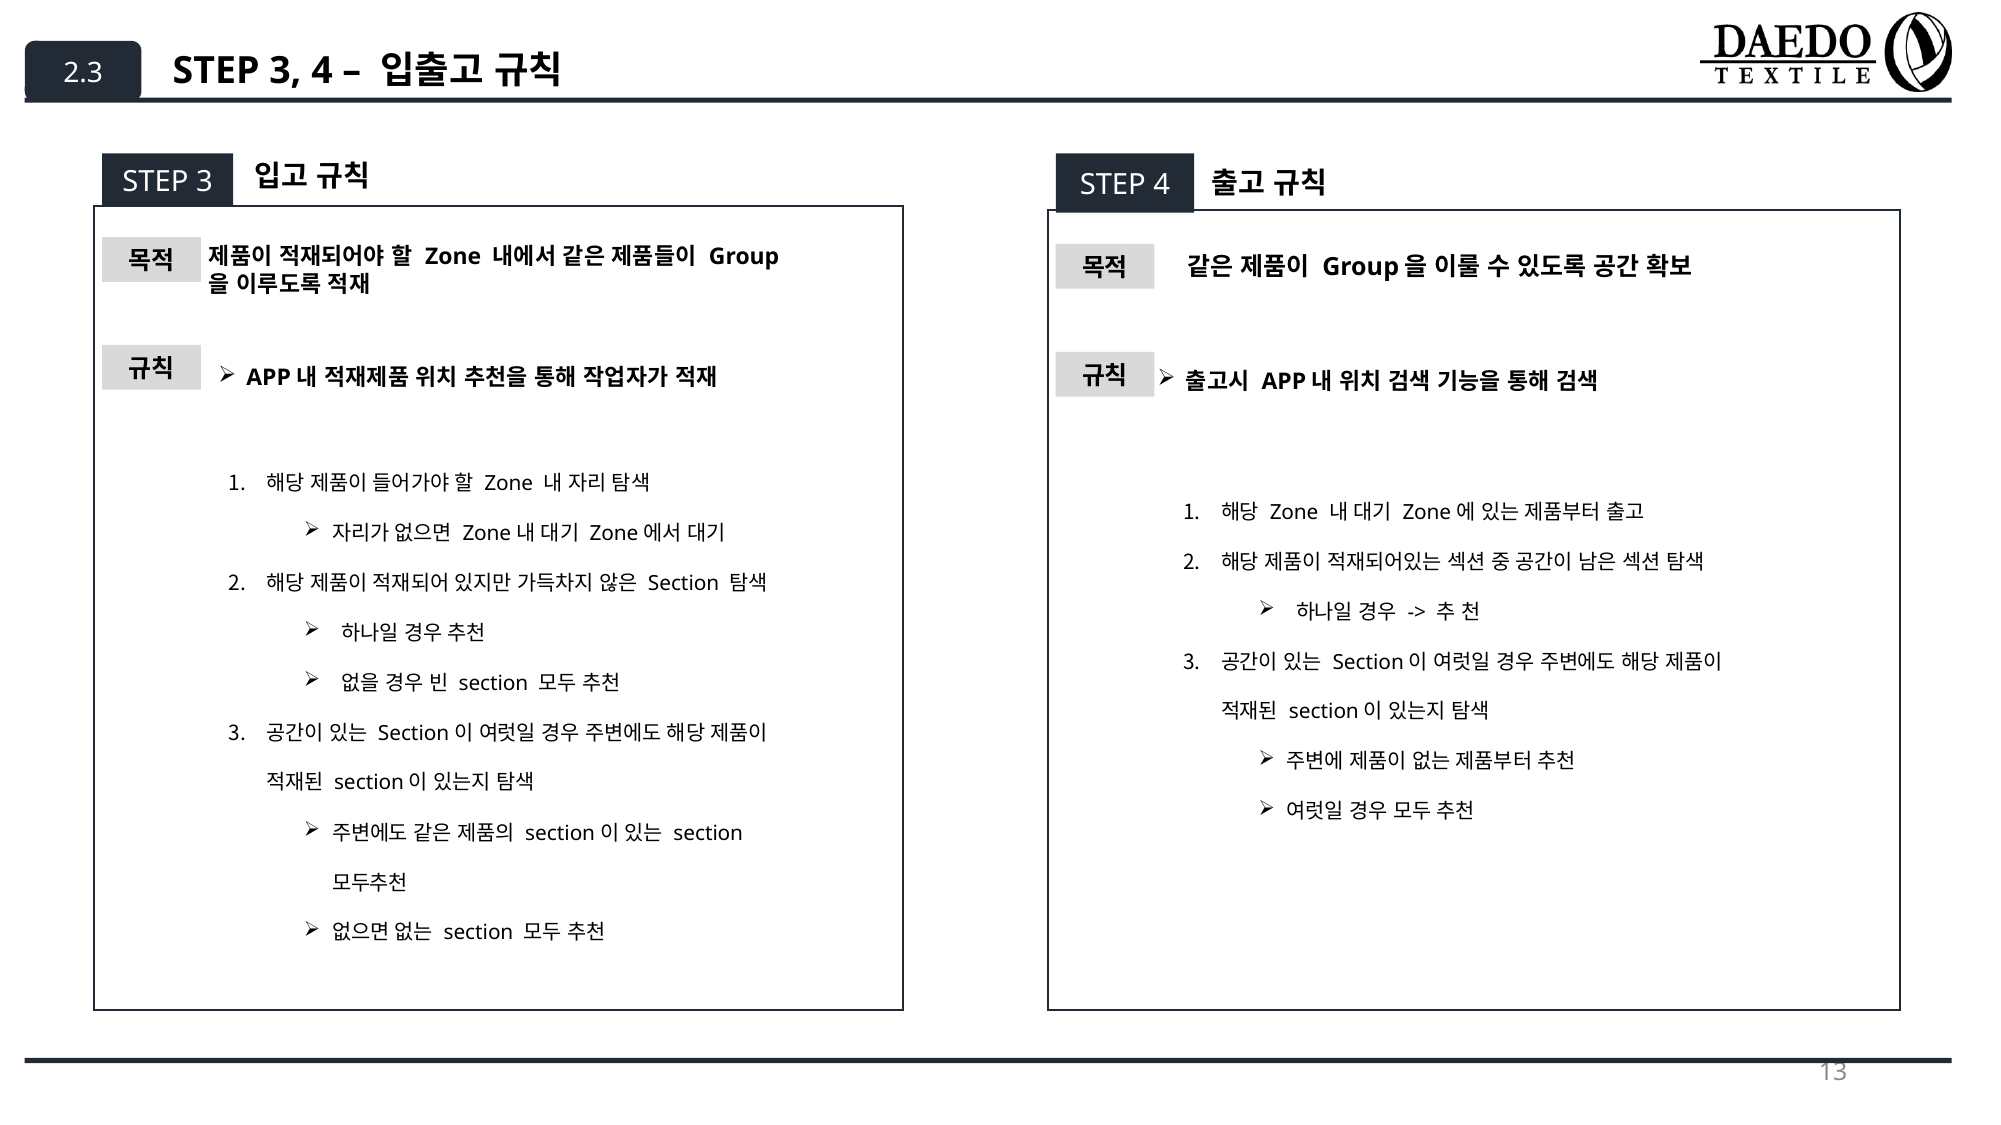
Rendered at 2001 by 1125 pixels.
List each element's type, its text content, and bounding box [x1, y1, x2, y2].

text_box [24, 1057, 1412, 1064]
text_box [1863, 1057, 1953, 1064]
picture [1700, 12, 1952, 92]
slide_number 13 [1412, 1042, 1863, 1103]
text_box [93, 150, 903, 1011]
text_box STEP 3, 4 – 입출고 규칙 [141, 43, 595, 100]
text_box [1047, 153, 1901, 1011]
text_box 2.3 [23, 39, 143, 103]
text_box [24, 97, 1953, 104]
